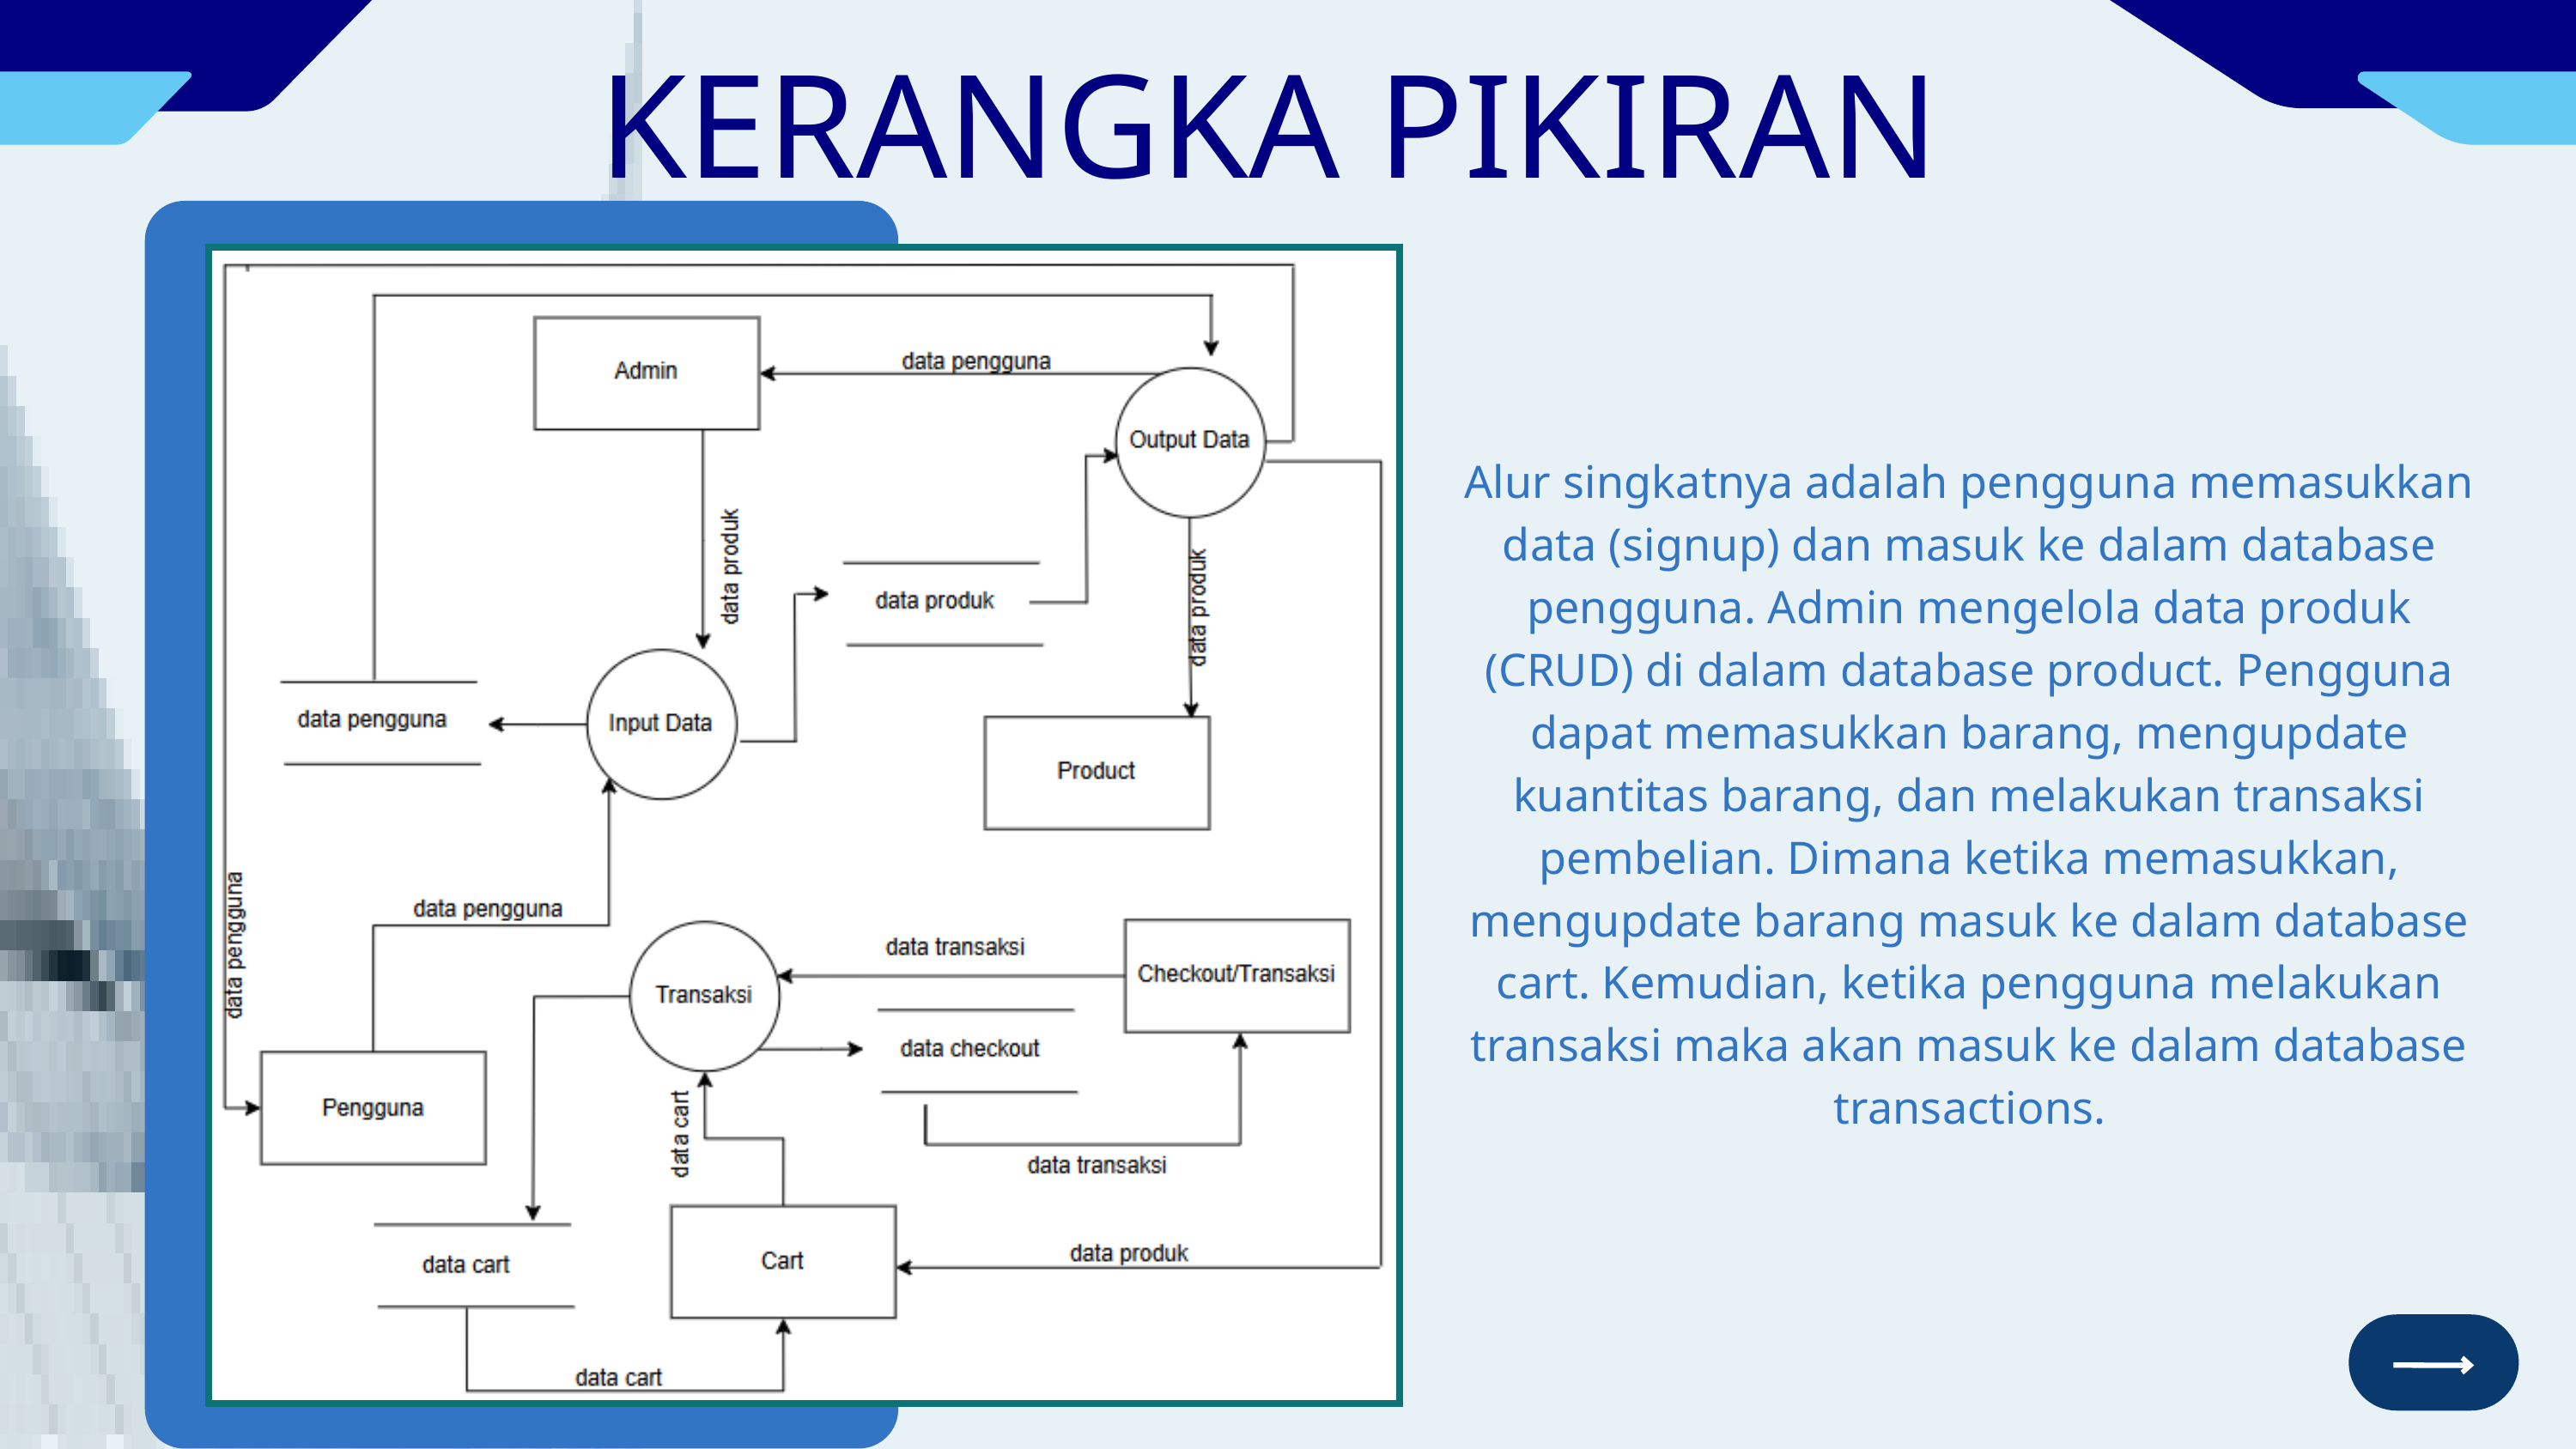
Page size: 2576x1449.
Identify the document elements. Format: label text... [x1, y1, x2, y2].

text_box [2348, 1313, 2519, 1411]
text_box [903, 247, 1400, 1404]
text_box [0, 71, 197, 145]
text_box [2029, 0, 2576, 109]
text_box KERANGKA PIKIRAN [511, 6, 2028, 208]
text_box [144, 200, 899, 1449]
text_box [0, 0, 423, 112]
text_box [0, 0, 642, 1449]
text_box Alur singkatnya adalah pengguna memasukkan data (signup) dan masuk ke dalam database pengguna. Admin mengelola data produk (CRUD) di dalam database product. Pengguna dapat memasukkan barang, mengupdate kuantitas barang, dan melakukan transaksi pembelian. Dimana ketika memasukkan, mengupdate barang masuk ke dalam database cart. Kemudian, ketika pengguna melakukan transaksi maka akan masuk ke dalam database transactions. [1448, 444, 2493, 1134]
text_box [2342, 71, 2576, 145]
